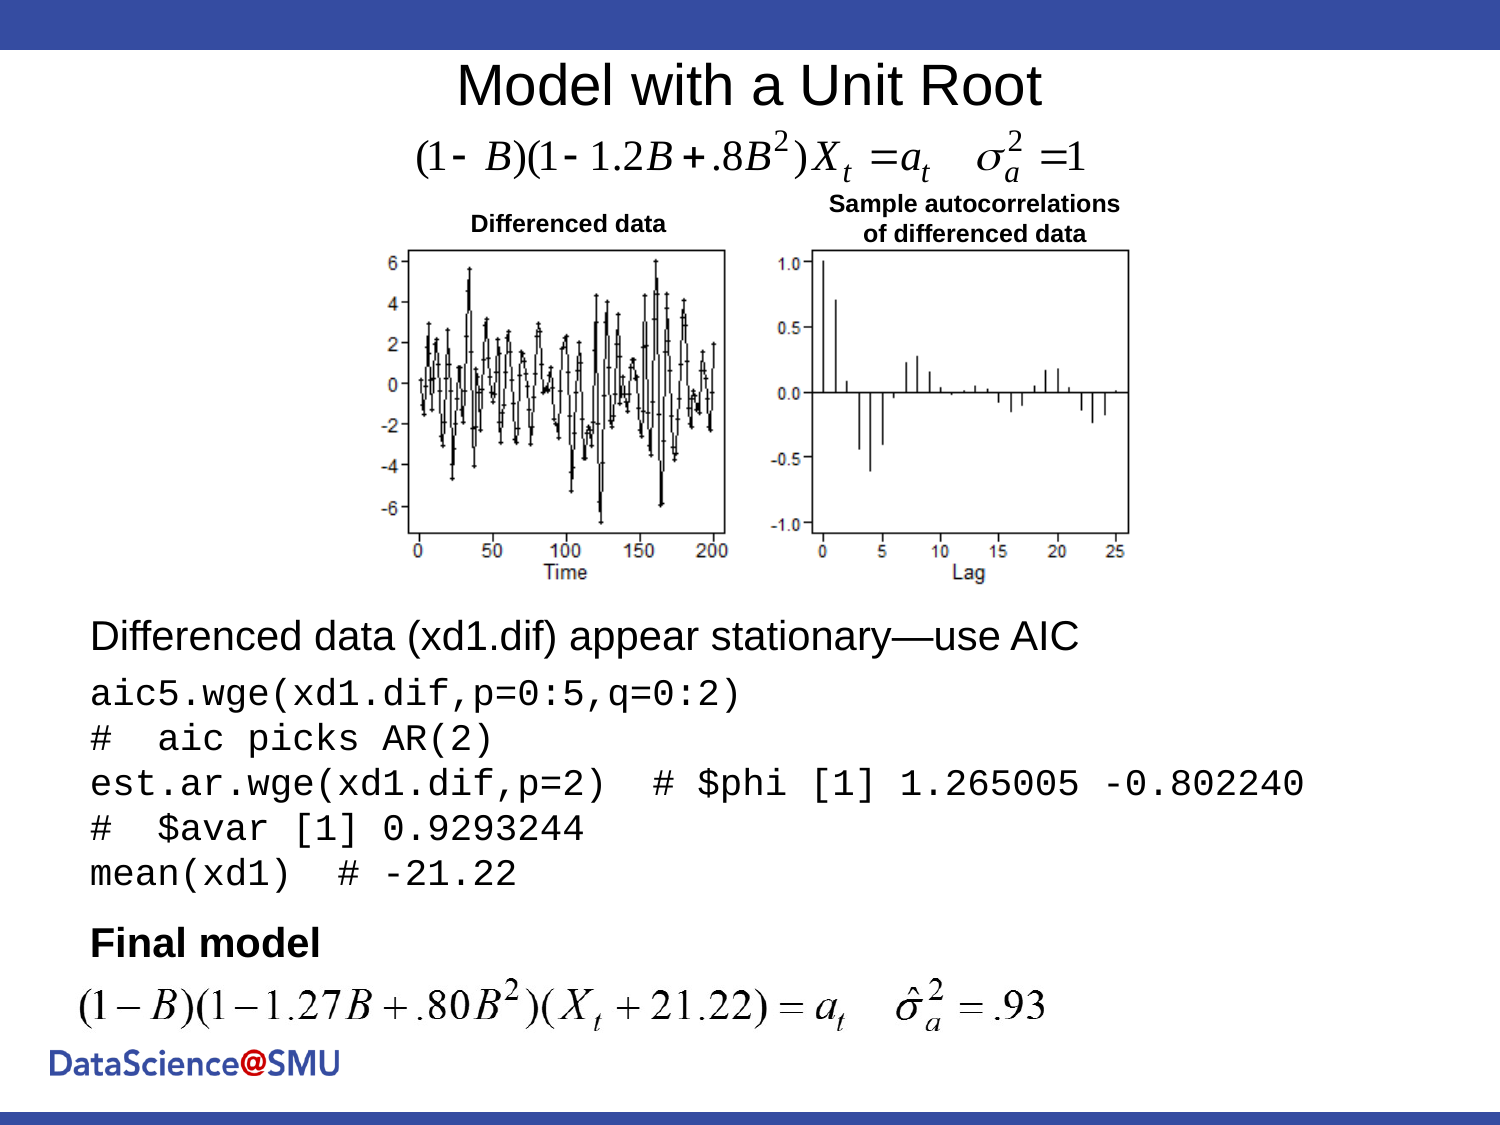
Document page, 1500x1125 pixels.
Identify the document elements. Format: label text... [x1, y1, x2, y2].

picture [347, 245, 1153, 587]
text_box Differenced data [387, 199, 750, 244]
text_box Final model [74, 908, 1425, 970]
text_box Model with a Unit Root [74, 39, 1425, 125]
picture [74, 971, 1050, 1036]
text_box Differenced data (xd1.dif) appear stationary—use AIC [74, 601, 1425, 660]
text_box Sample autocorrelations of differenced data [800, 179, 1150, 244]
text_box aic5.wge(xd1.dif,p=0:5,q=0:2) # aic picks AR(2) est.ar.wge(xd1.dif,p=2) # $phi [1] 1.265005 -0.802240 # $avar [1] 0.9293244 mean(xd1) # -21.22 [74, 660, 1425, 879]
picture [50, 1049, 339, 1076]
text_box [413, 123, 1087, 188]
